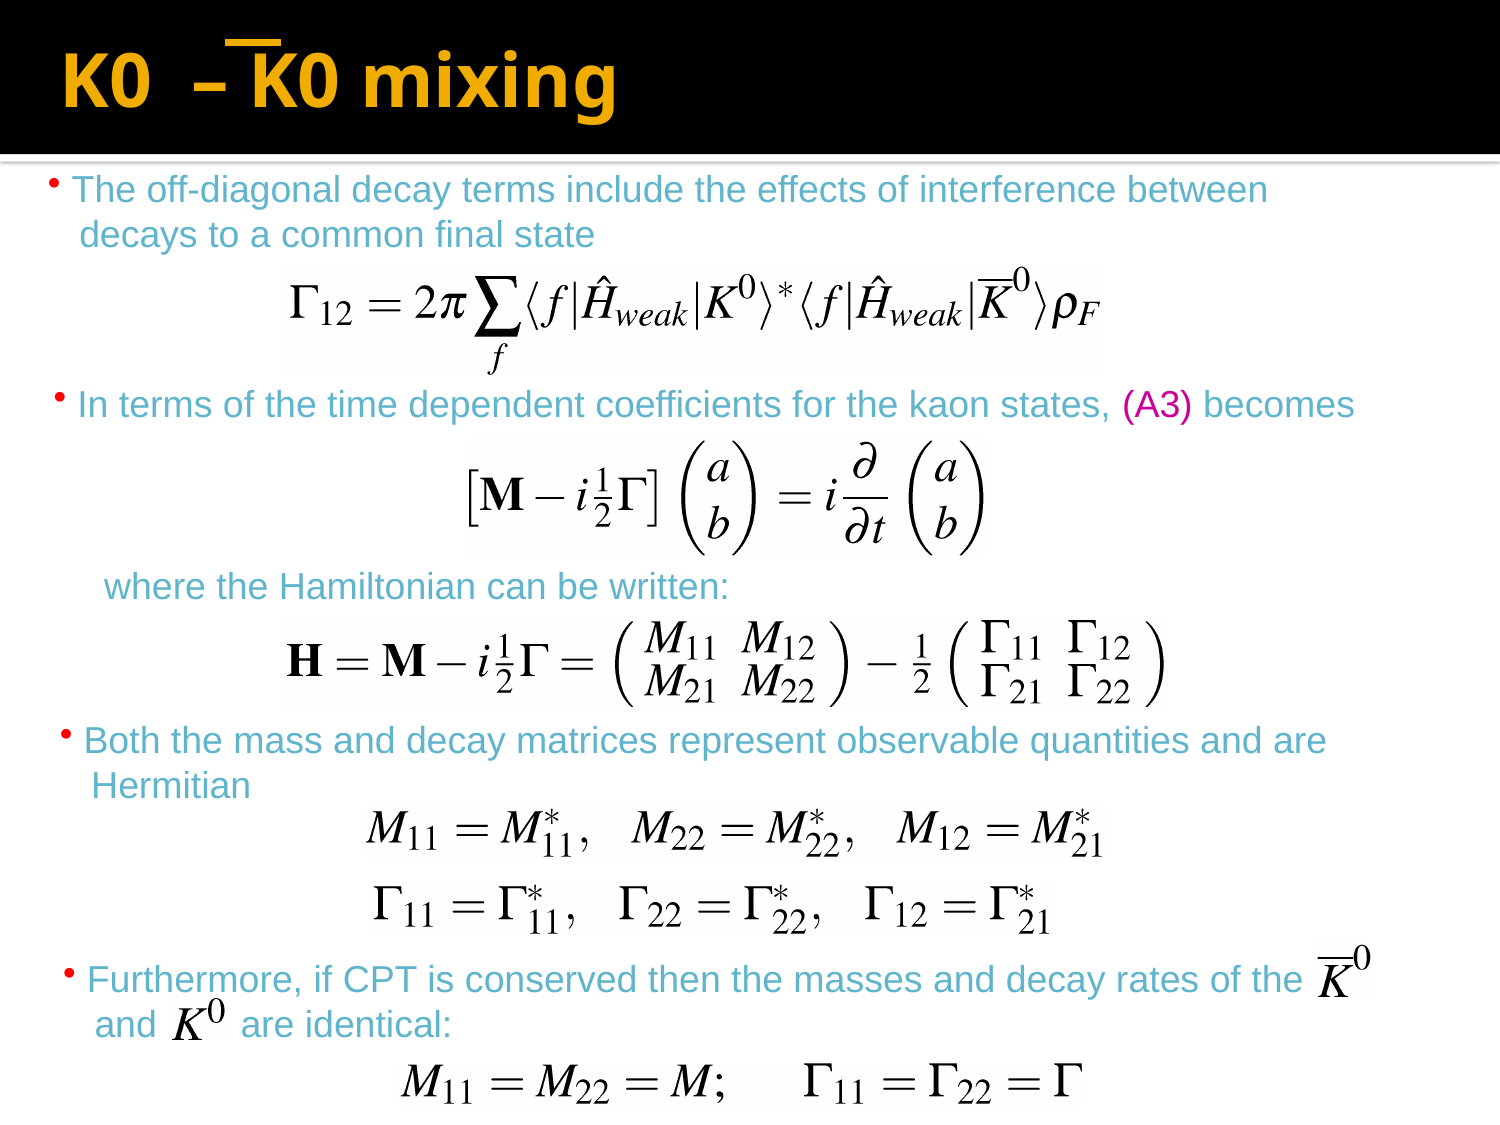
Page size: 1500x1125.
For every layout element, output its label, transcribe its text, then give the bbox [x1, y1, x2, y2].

picture [285, 620, 1167, 712]
picture [286, 266, 1101, 377]
text_box where the Hamiltonian can be written: [68, 553, 746, 615]
picture [369, 881, 1050, 935]
text_box Furthermore, if CPT is conserved then the masses and decay rates of the and are identical: [48, 947, 1330, 1053]
text_box In terms of the time dependent coefficients for the kaon states, (A3) becomes [38, 371, 1381, 433]
picture [1314, 941, 1373, 1000]
title K0 – K0 mixing [44, 0, 1467, 155]
text_box Both the mass and decay matrices represent observable quantities and are Hermitian [45, 708, 1343, 814]
text_box The off-diagonal decay terms include the effects of interference between decays to a common final state [33, 156, 1295, 263]
picture [398, 1063, 1084, 1107]
picture [168, 997, 227, 1041]
picture [363, 805, 1106, 858]
picture [469, 437, 987, 557]
